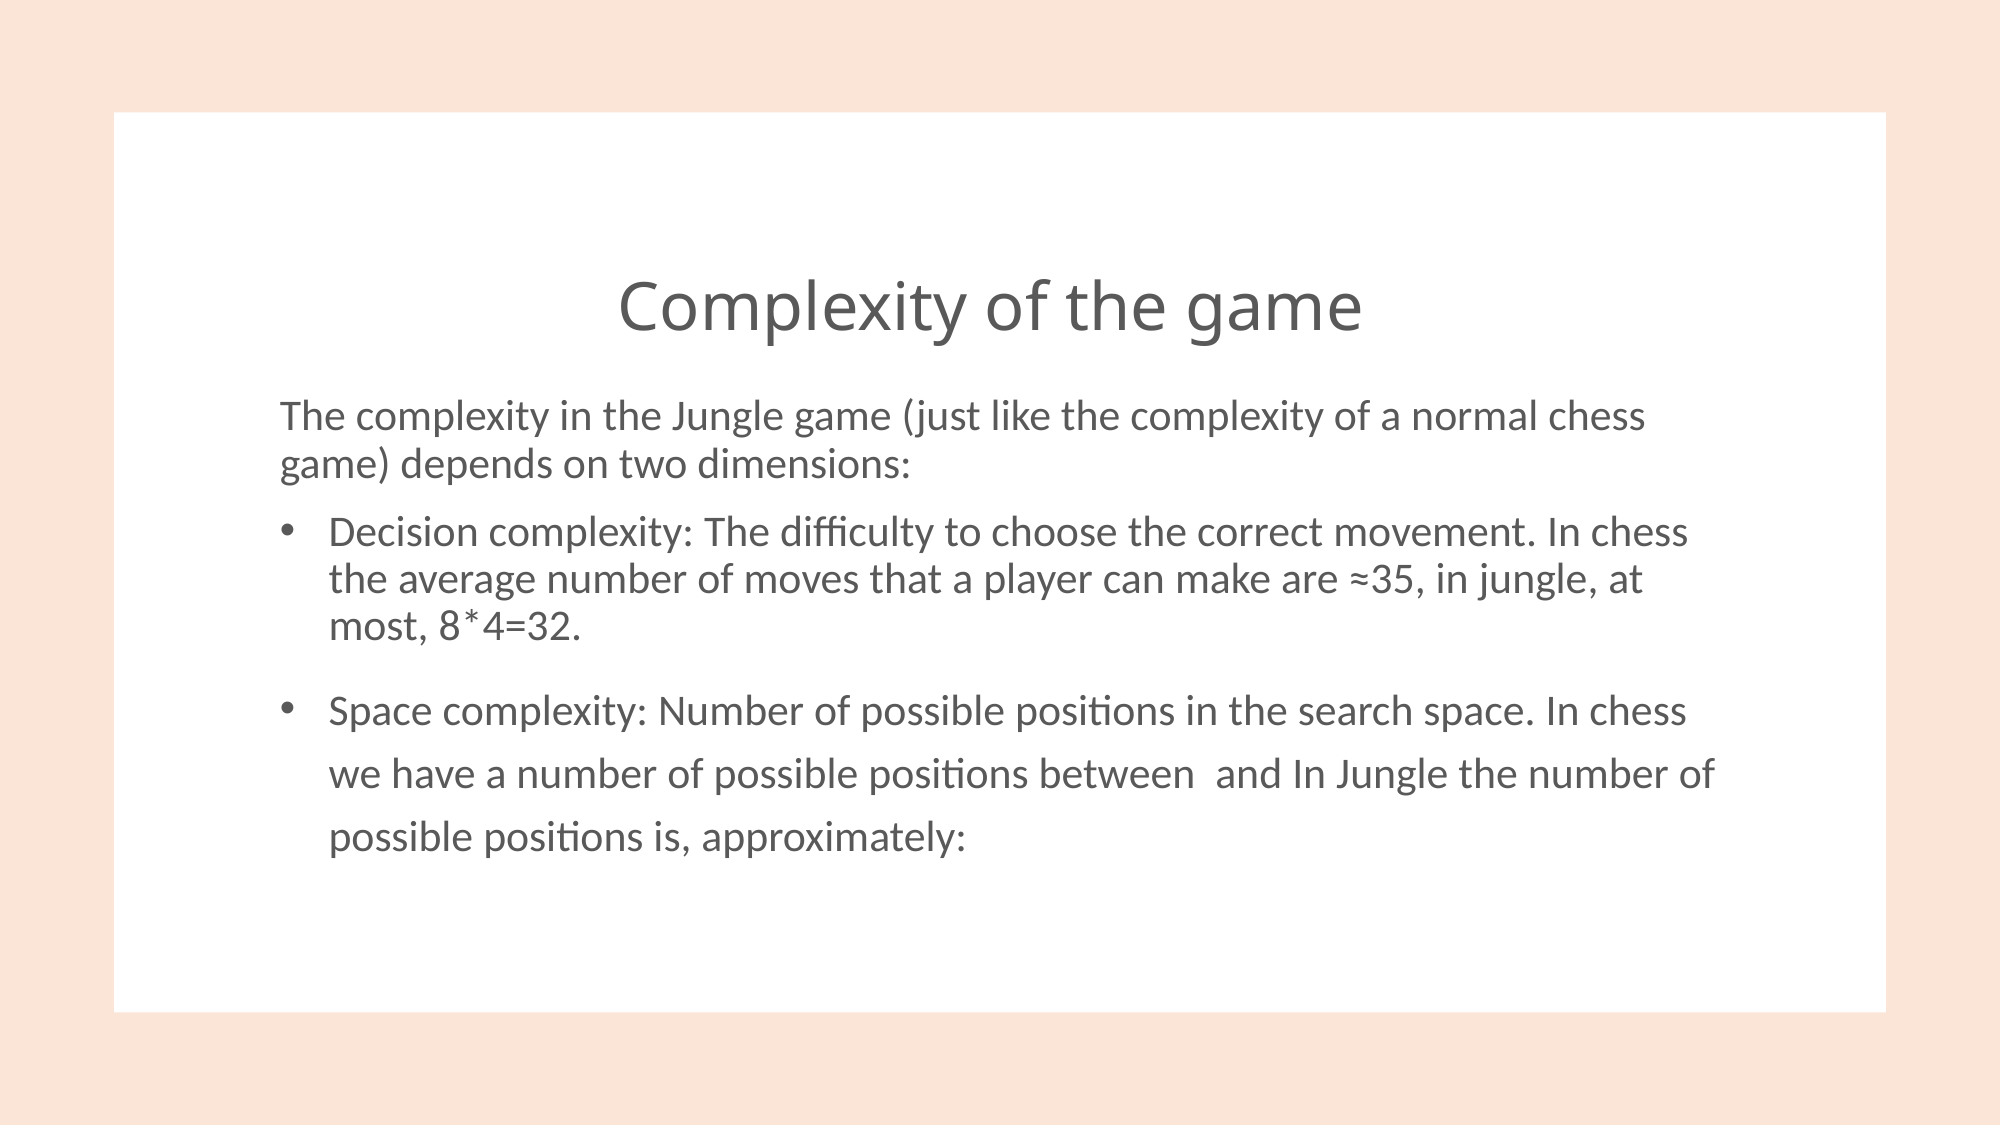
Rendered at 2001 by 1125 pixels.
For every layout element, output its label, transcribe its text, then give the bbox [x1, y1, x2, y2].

text_box [0, 0, 2000, 1125]
text_box [113, 111, 1887, 1013]
title Complexity of the game [265, 206, 1735, 353]
